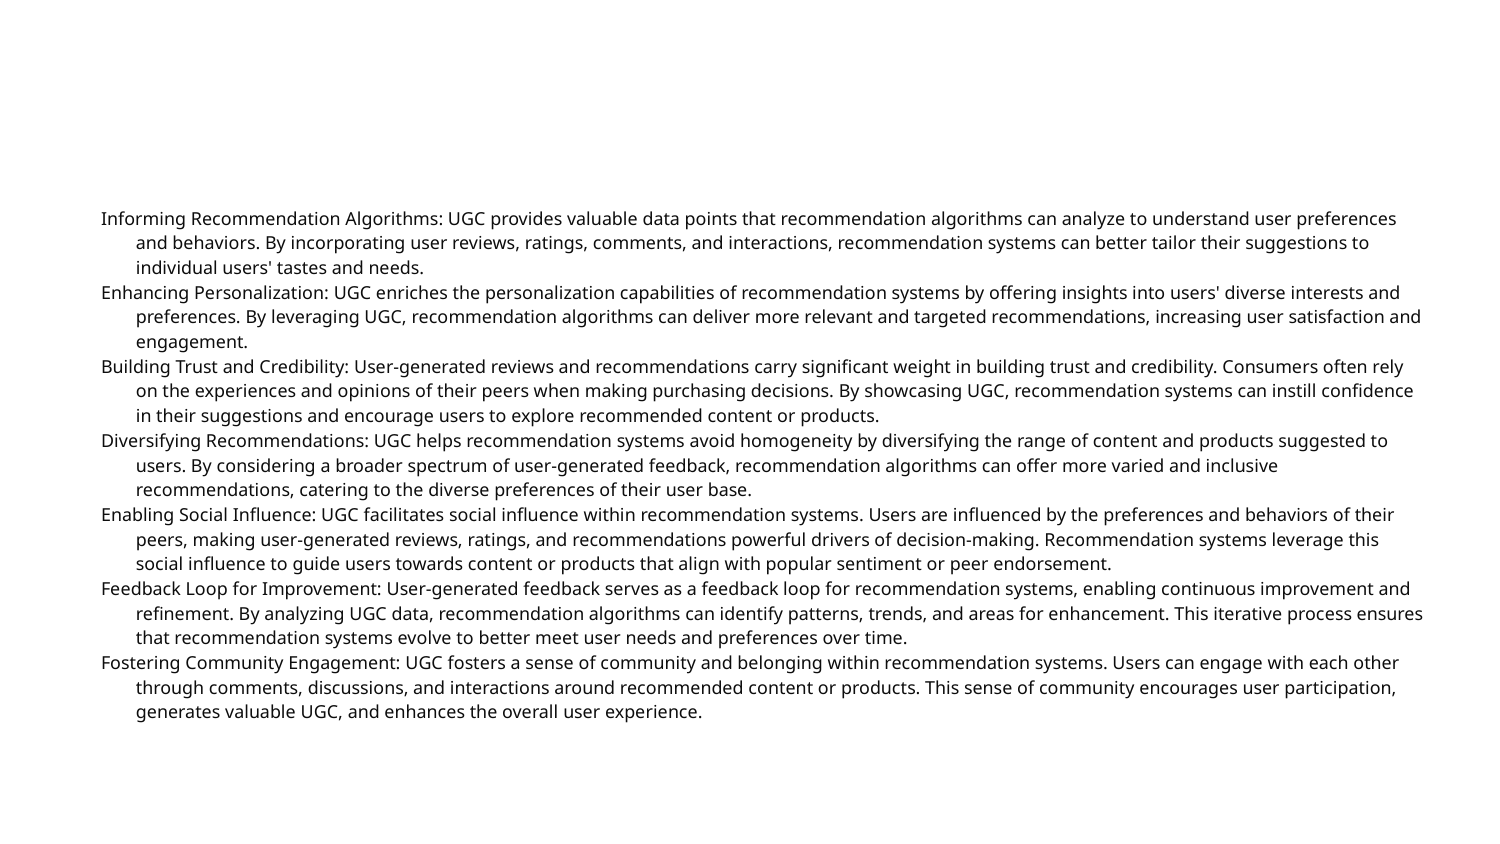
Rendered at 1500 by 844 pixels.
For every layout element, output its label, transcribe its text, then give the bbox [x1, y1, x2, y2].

list Informing Recommendation Algorithms: UGC provides valuable data points that recommendation algorithms can analyze to understand user preferences and behaviors. By incorporating user reviews, ratings, comments, and interactions, recommendation systems can better tailor their suggestions to individual users' tastes and needs. Enhancing Personalization: UGC enriches the personalization capabilities of recommendation systems by offering insights into users' diverse interests and preferences. By leveraging UGC, recommendation algorithms can deliver more relevant and targeted recommendations, increasing user satisfaction and engagement. Building Trust and Credibility: User-generated reviews and recommendations carry significant weight in building trust and credibility. Consumers often rely on the experiences and opinions of their peers when making purchasing decisions. By showcasing UGC, recommendation systems can instill confidence in their suggestions and encourage users to explore recommended content or products. Diversifying Recommendations: UGC helps recommendation systems avoid homogeneity by diversifying the range of content and products suggested to users. By considering a broader spectrum of user-generated feedback, recommendation algorithms can offer more varied and inclusive recommendations, catering to the diverse preferences of their user base. Enabling Social Influence: UGC facilitates social influence within recommendation systems. Users are influenced by the preferences and behaviors of their peers, making user-generated reviews, ratings, and recommendations powerful drivers of decision-making. Recommendation systems leverage this social influence to guide users towards content or products that align with popular sentiment or peer endorsement. Feedback Loop for Improvement: User-generated feedback serves as a feedback loop for recommendation systems, enabling continuous improvement and refinement. By analyzing UGC data, recommendation algorithms can identify patterns, trends, and areas for enhancement. This iterative process ensures that recommendation systems evolve to better meet user needs and preferences over time. Fostering Community Engagement: UGC fosters a sense of community and belonging within recommendation systems. Users can engage with each other through comments, discussions, and interactions around recommended content or products. This sense of community encourages user participation, generates valuable UGC, and enhances the overall user experience. [51, 189, 1449, 750]
